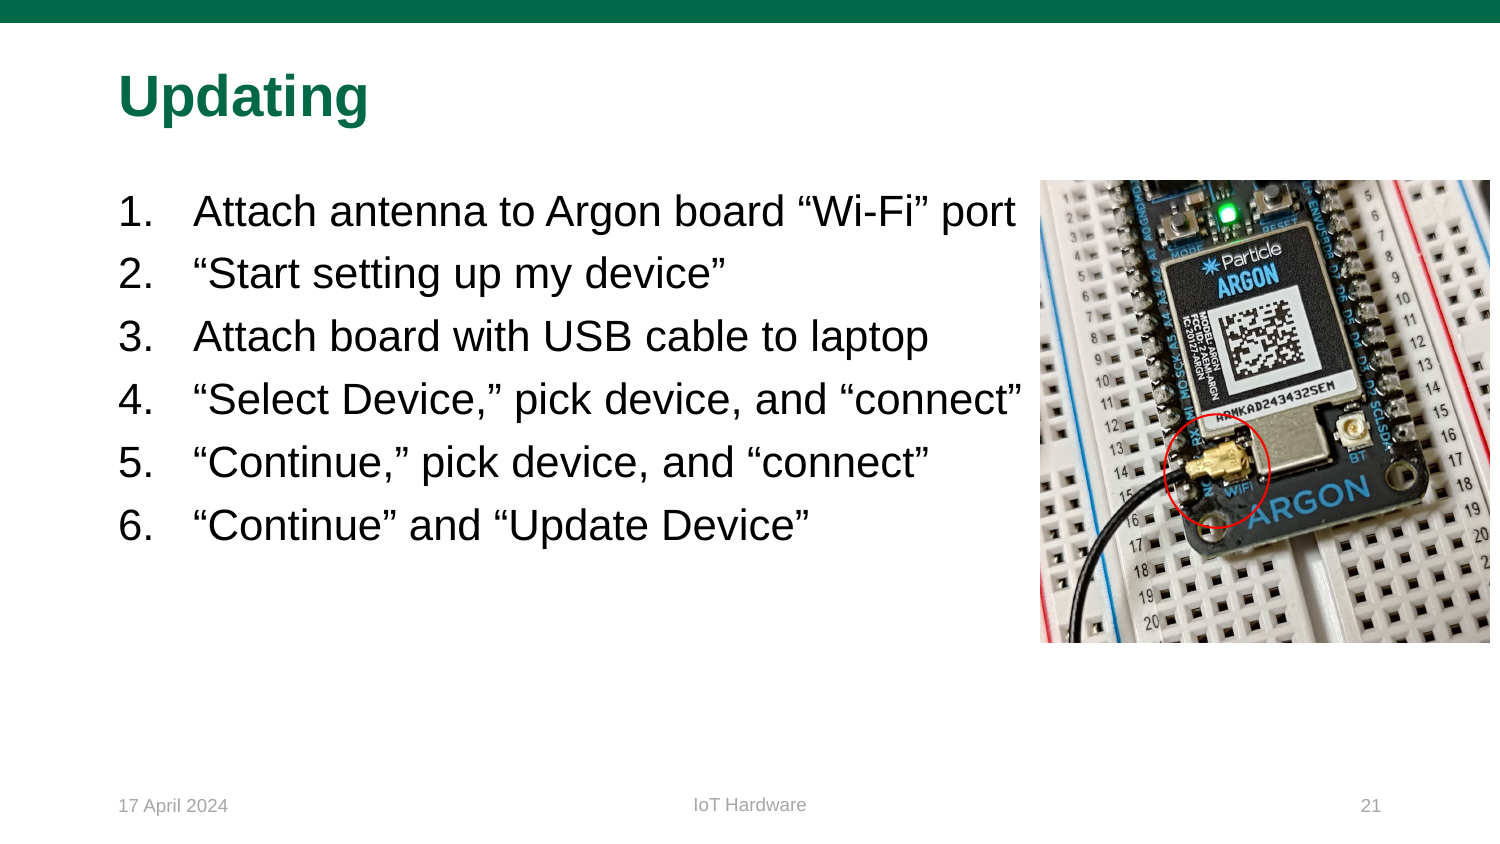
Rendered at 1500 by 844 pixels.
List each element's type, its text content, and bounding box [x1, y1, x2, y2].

footer IoT Hardware [345, 781, 1155, 827]
picture [1039, 180, 1490, 643]
slide_number 21 [1171, 782, 1397, 827]
title Updating [103, 44, 1397, 150]
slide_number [103, 782, 329, 827]
list Attach antenna to Argon board “Wi-Fi” port “Start setting up my device” Attach board with USB cable to laptop “Select Device,” pick device, and “connect” “Continue,” pick device, and “connect” “Continue” and “Update Device” [103, 180, 1397, 760]
